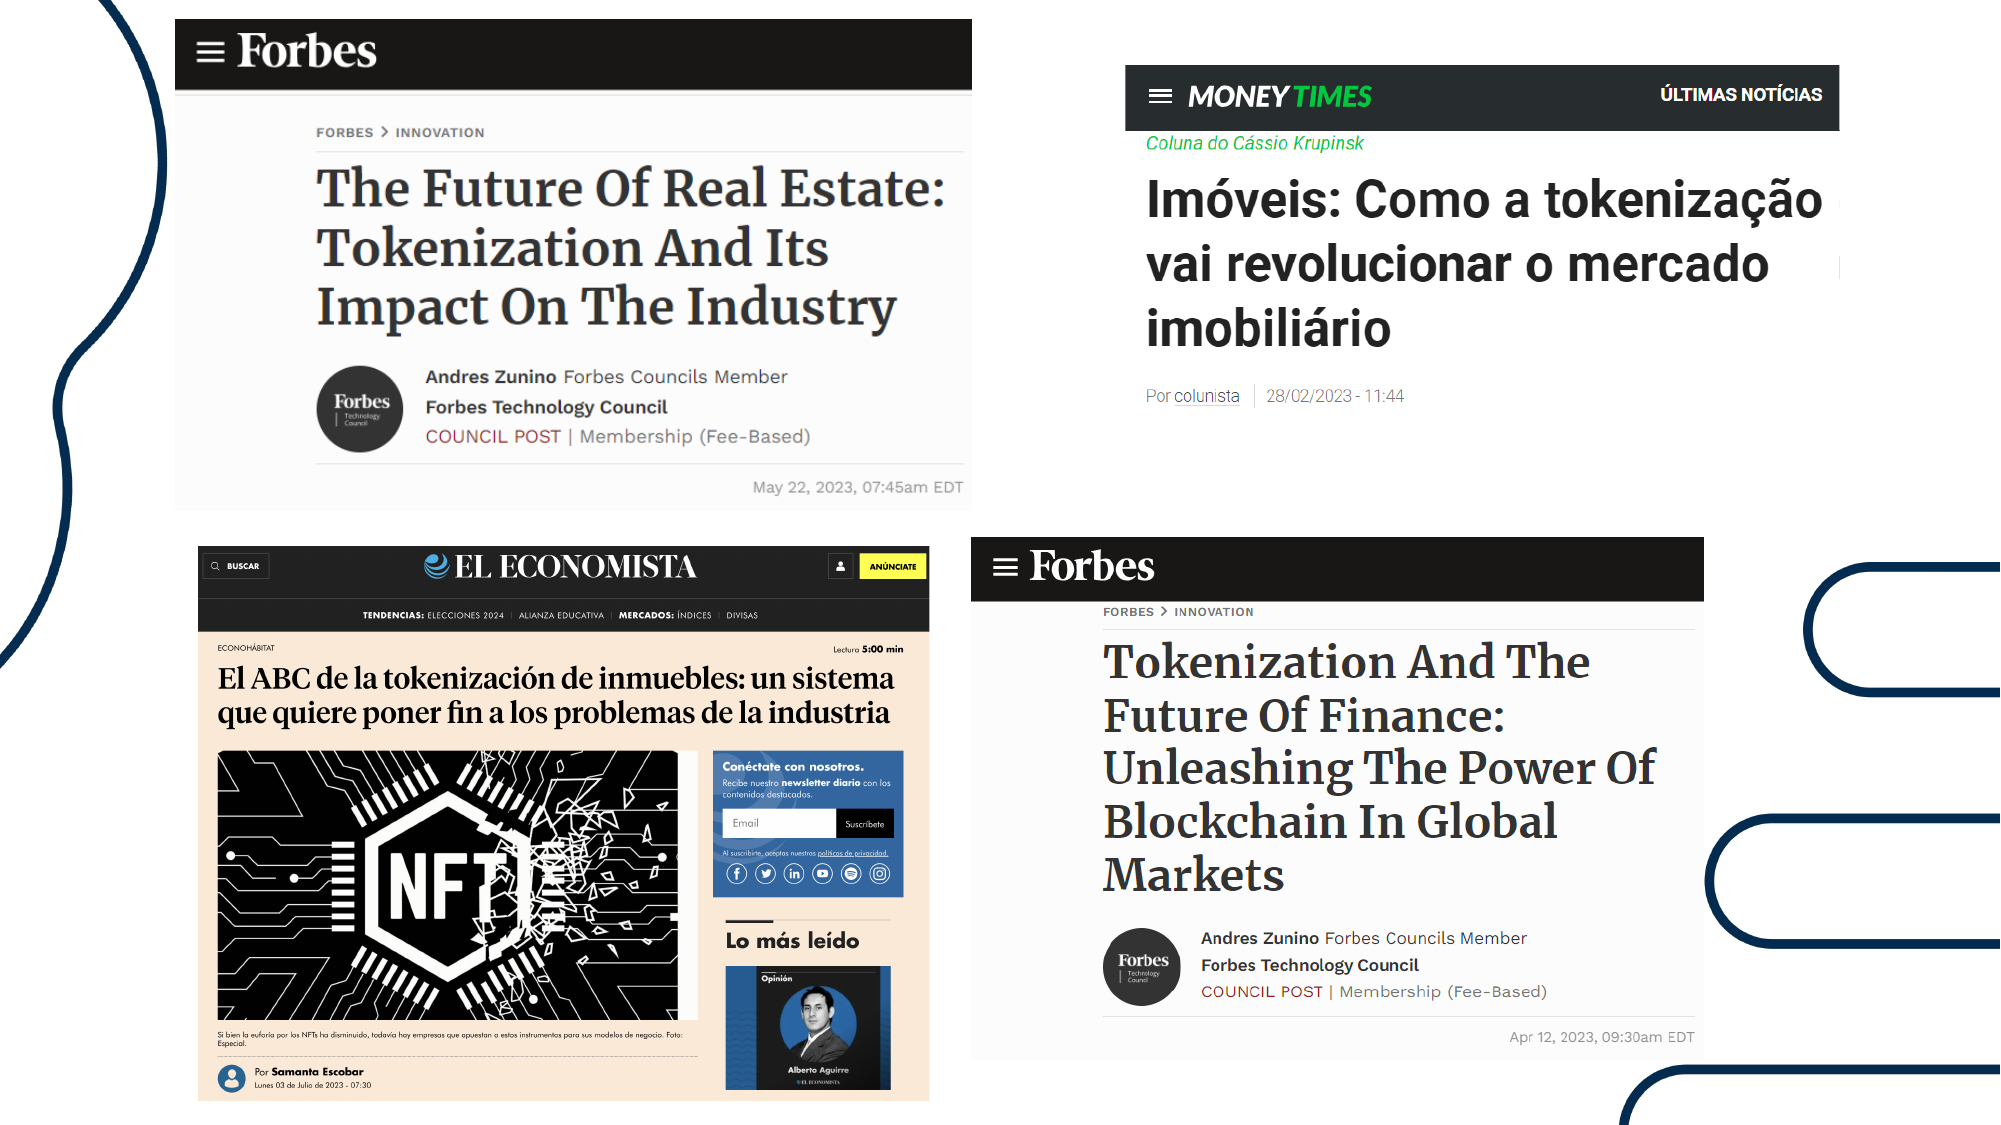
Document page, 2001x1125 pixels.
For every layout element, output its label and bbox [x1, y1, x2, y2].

picture [971, 537, 2000, 1125]
text_box [1125, 65, 1840, 419]
picture [0, 0, 972, 771]
text_box [198, 546, 930, 1101]
